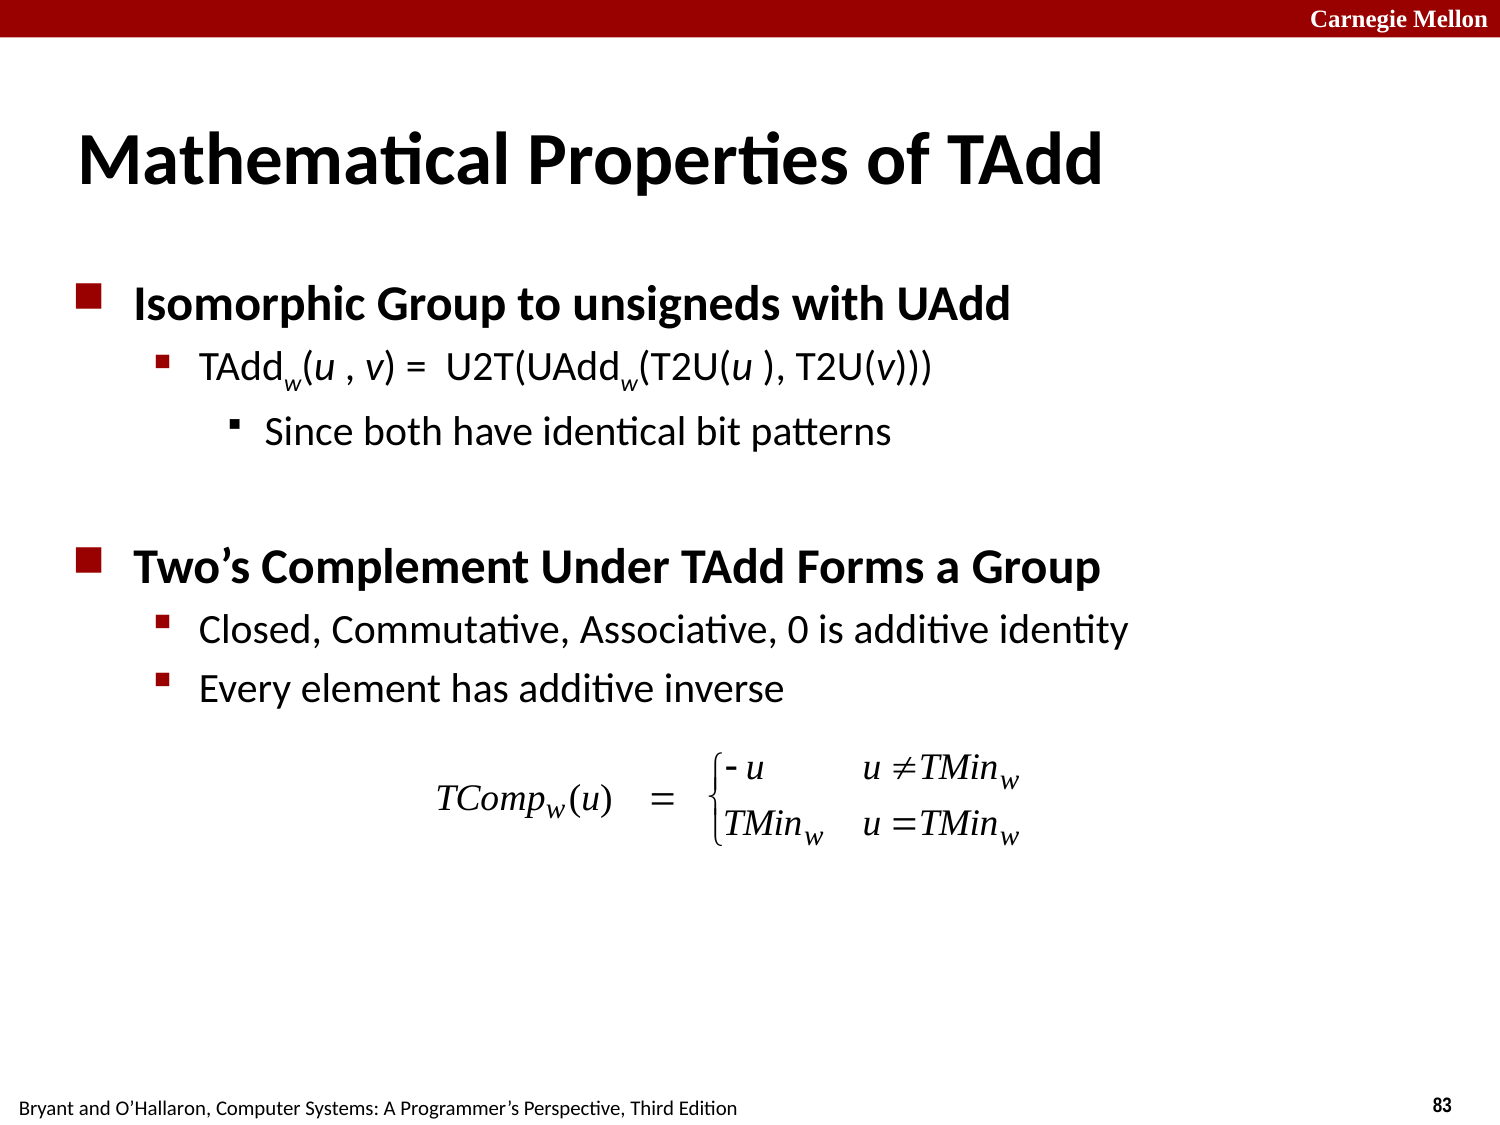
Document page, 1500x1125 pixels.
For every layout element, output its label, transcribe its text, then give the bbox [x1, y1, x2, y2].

title Mathematical Properties of TAdd [62, 108, 1414, 201]
list Isomorphic Group to unsigneds with UAdd TAddw(u , v) = U2T(UAddw(T2U(u ), T2U(v))) Since both have identical bit patterns Two’s Complement Under TAdd Forms a Group Closed, Commutative, Associative, 0 is additive identity Every element has additive inverse [61, 263, 1426, 813]
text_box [433, 749, 1026, 853]
